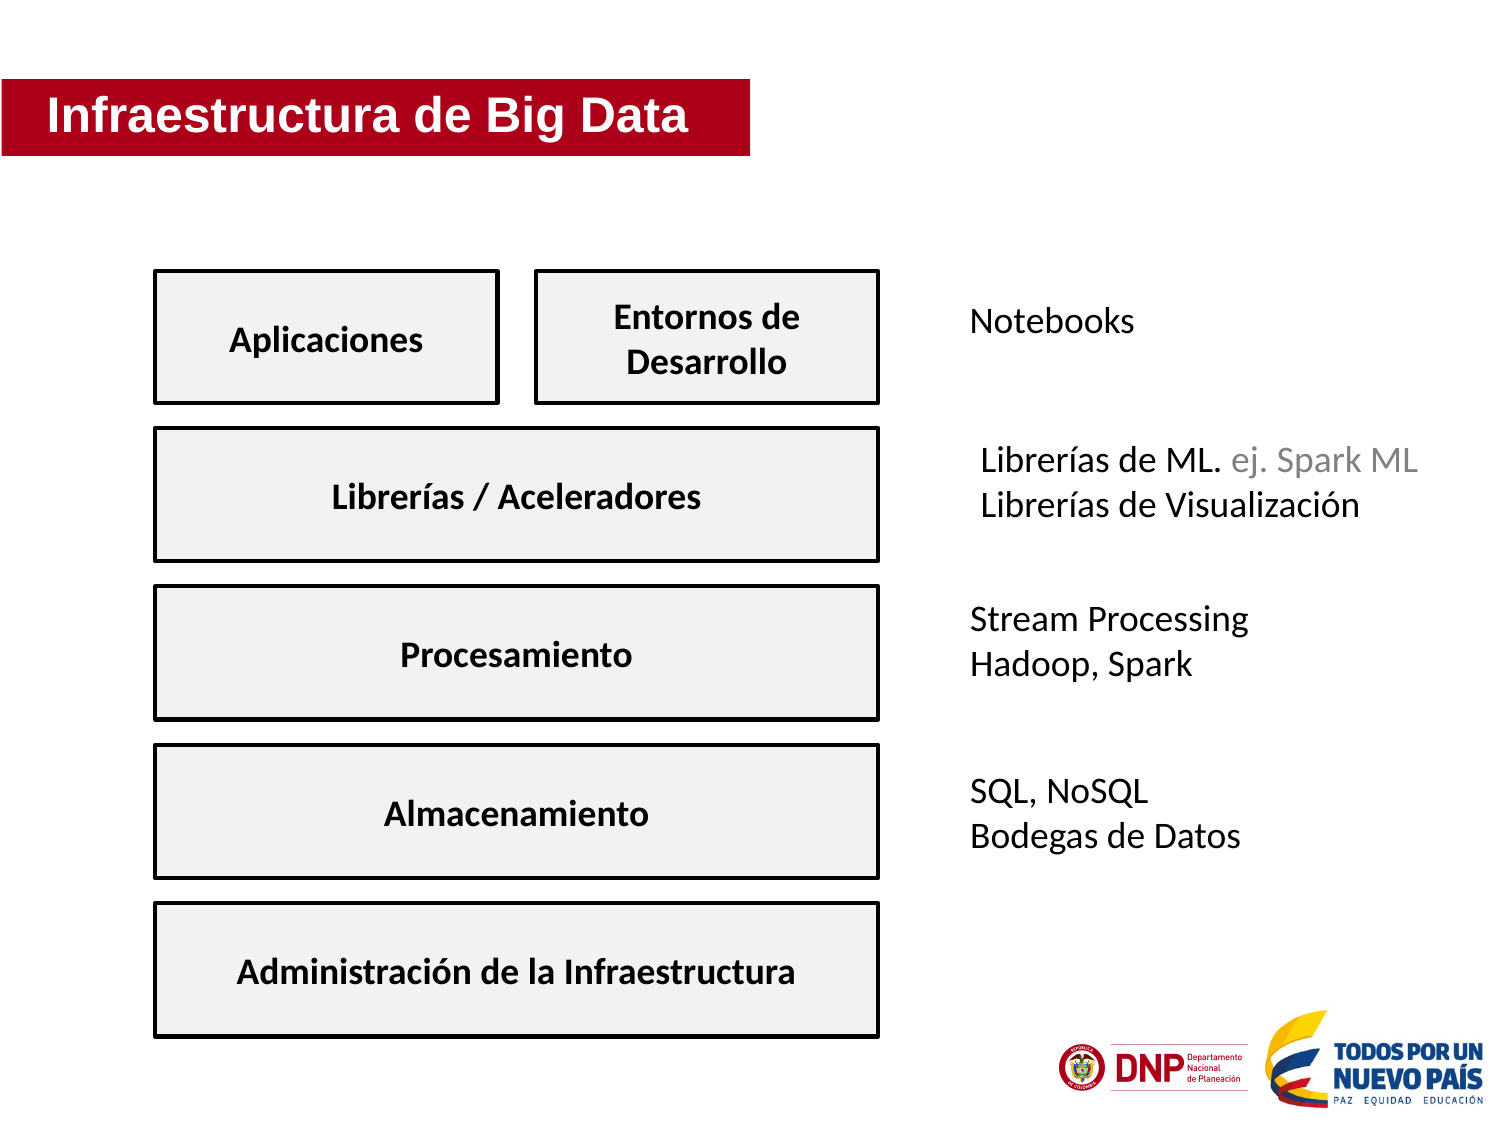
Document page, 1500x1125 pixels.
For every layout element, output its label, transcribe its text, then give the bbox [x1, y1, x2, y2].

text_box Aplicaciones [153, 269, 500, 405]
text_box SQL, NoSQL Bodegas de Datos [955, 758, 1257, 864]
text_box Almacenamiento [153, 743, 880, 880]
text_box Librerías de ML. ej. Spark ML Librerías de Visualización [965, 427, 1434, 533]
text_box Entornos de Desarrollo [534, 269, 880, 405]
text_box Administración de la Infraestructura [153, 901, 880, 1039]
text_box Procesamiento [153, 584, 880, 722]
text_box Notebooks [954, 288, 1151, 348]
picture [1, 79, 751, 156]
text_box Librerías / Aceleradores [153, 426, 880, 563]
picture [1059, 999, 1495, 1124]
text_box Stream Processing Hadoop, Spark [955, 586, 1265, 691]
